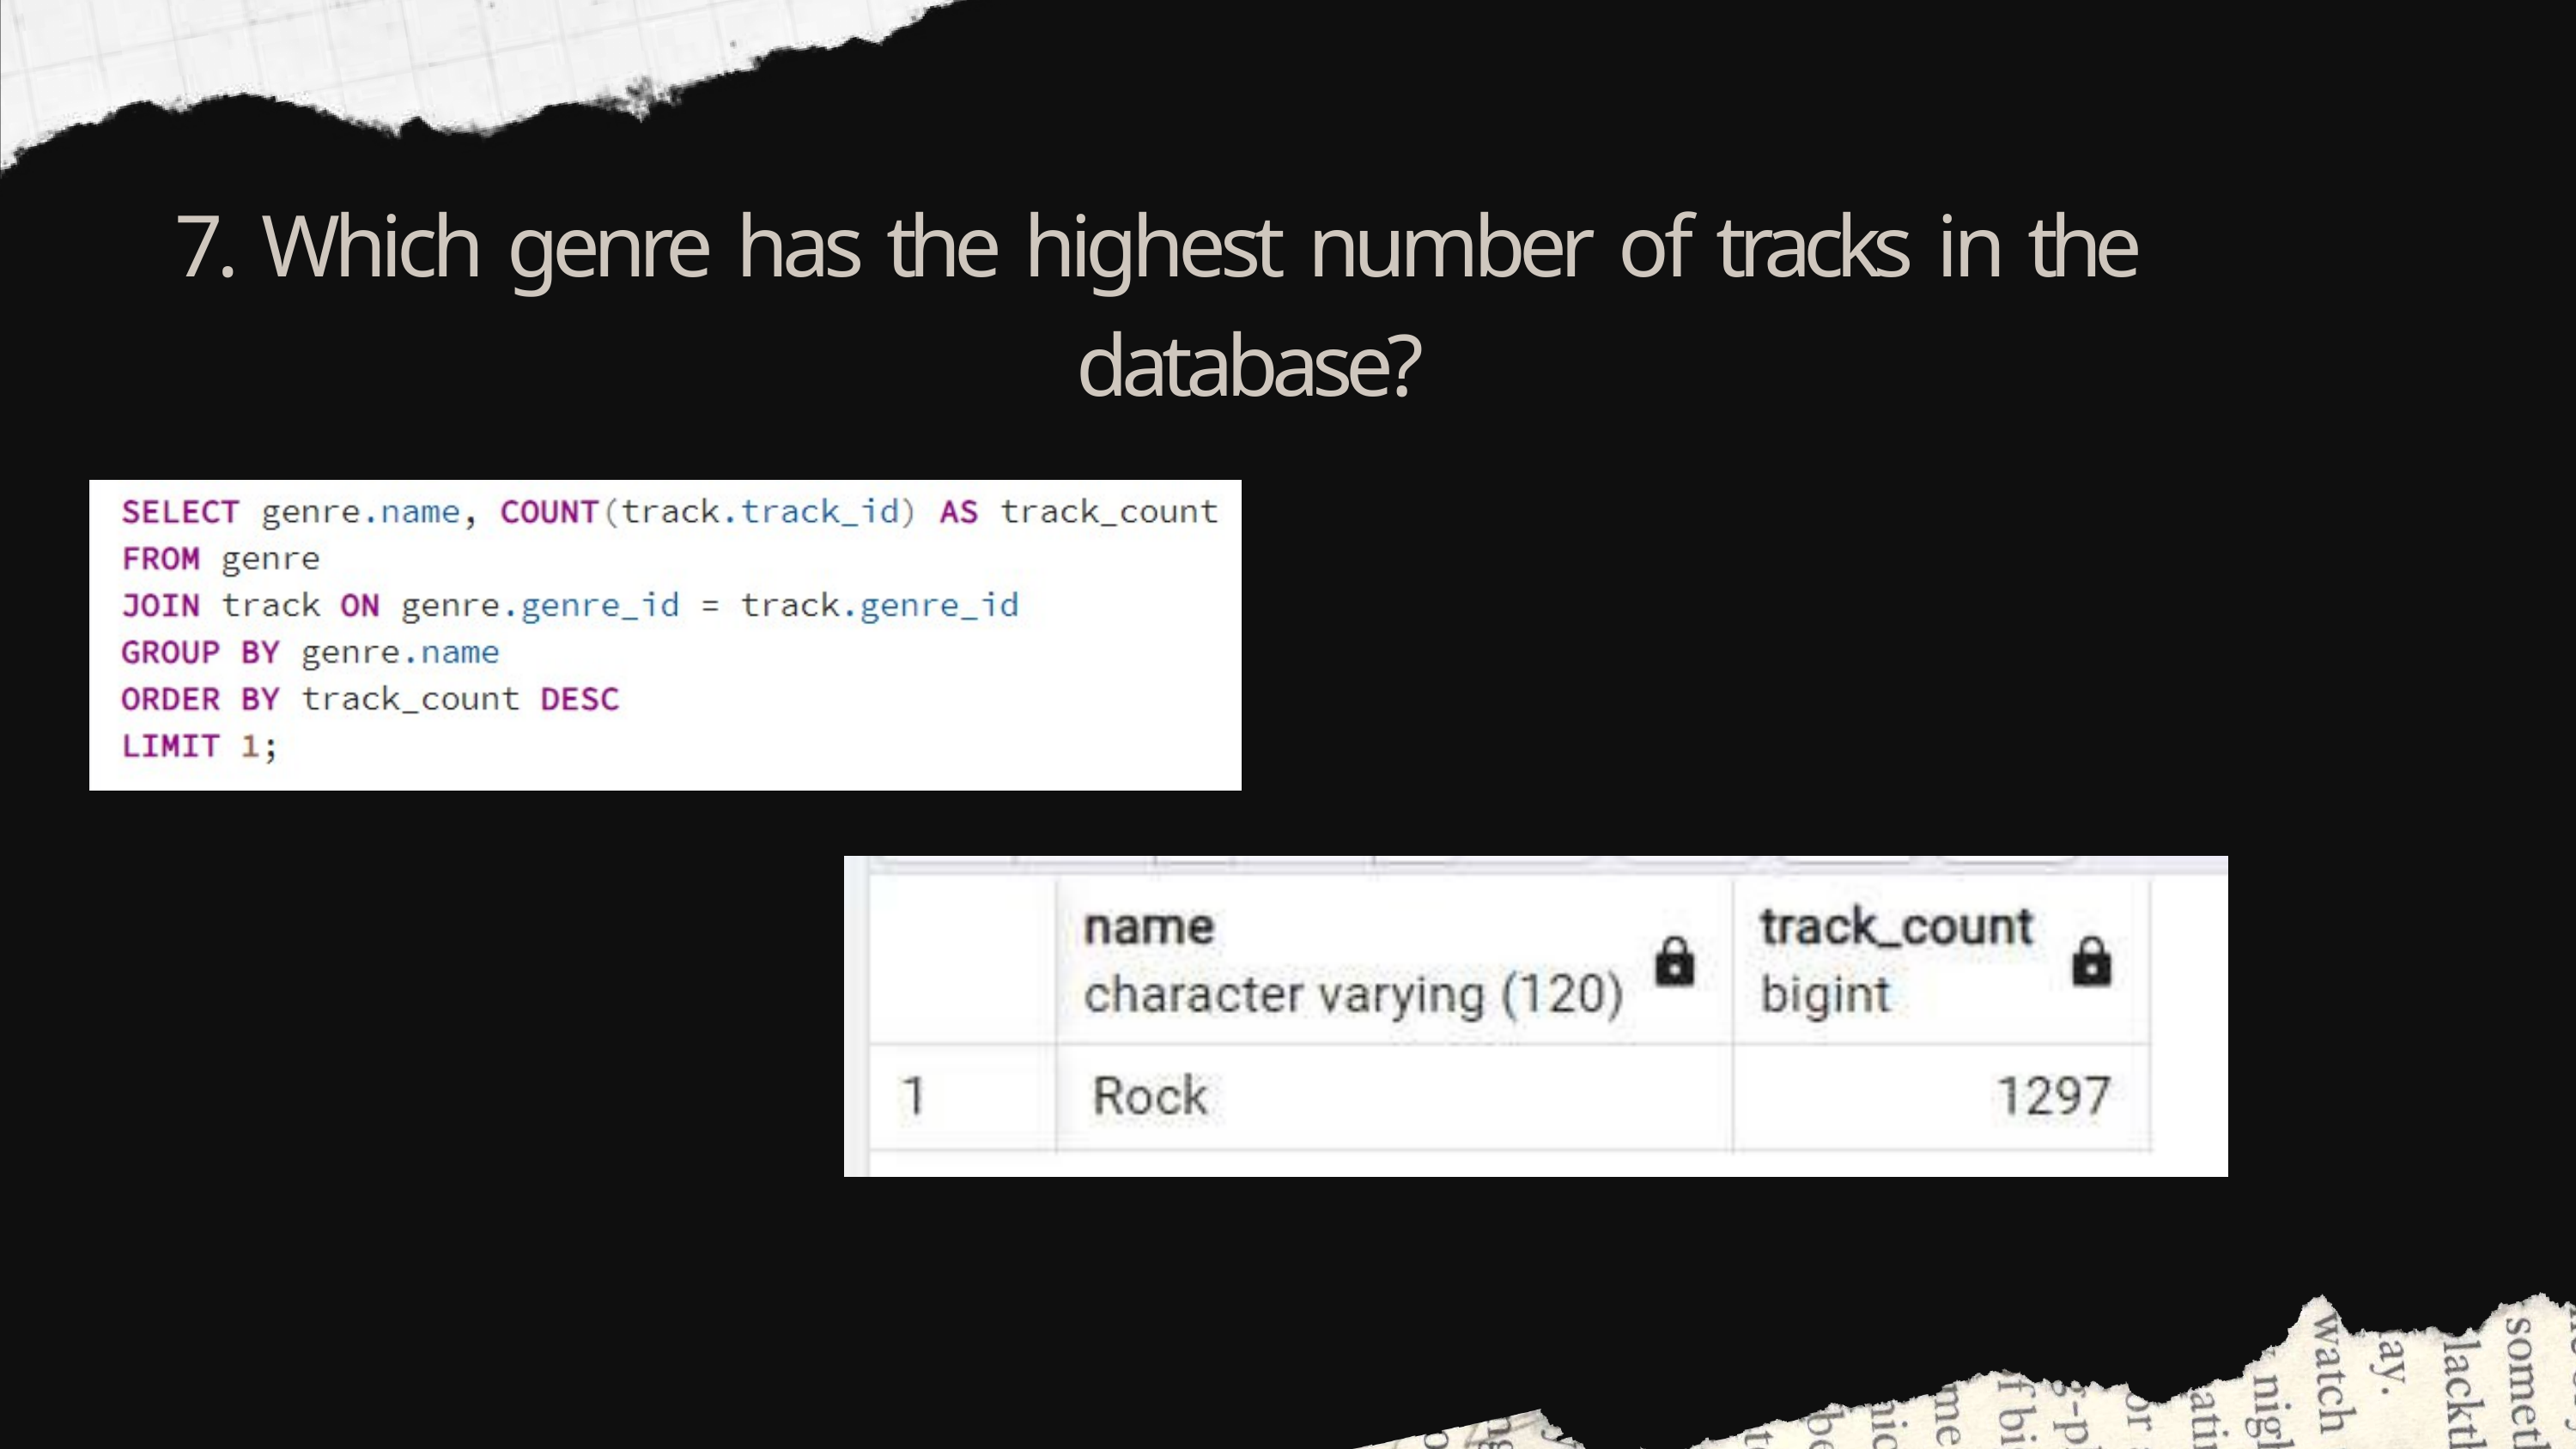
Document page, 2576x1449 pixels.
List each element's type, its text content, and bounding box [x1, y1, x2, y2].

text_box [844, 855, 2576, 1449]
picture [0, 0, 2576, 1449]
title 7. Which genre has the highest number of tracks in the database? [23, 147, 2403, 417]
